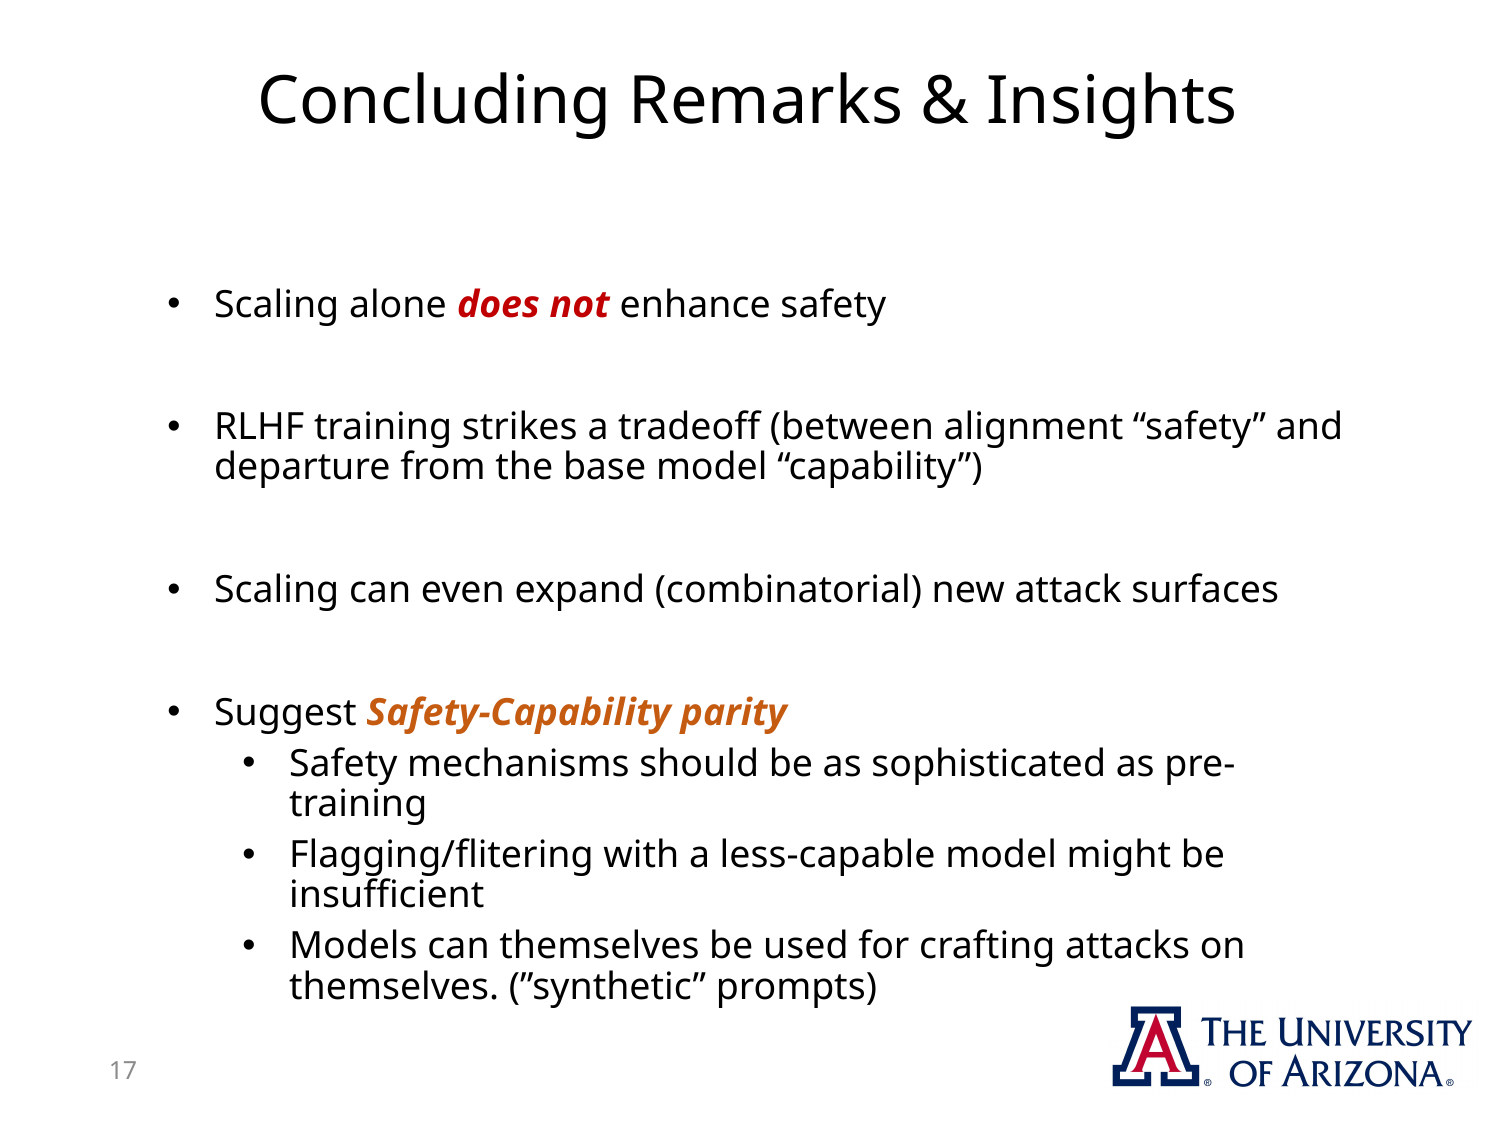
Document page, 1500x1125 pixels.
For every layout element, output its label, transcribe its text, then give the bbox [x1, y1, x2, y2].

picture [1105, 1000, 1478, 1094]
title Concluding Remarks & Insights [110, 34, 1386, 146]
slide_number 17 [76, 1049, 153, 1094]
text_box Scaling alone does not enhance safety RLHF training strikes a tradeoff (between alignment “safety” and departure from the base model “capability”) Scaling can even expand (combinatorial) new attack surfaces Suggest Safety-Capability parity Safety mechanisms should be as sophisticated as pre-training Flagging/flitering with a less-capable model might be insufficient Models can themselves be used for crafting attacks on themselves. (”synthetic” prompts) [152, 211, 1386, 910]
